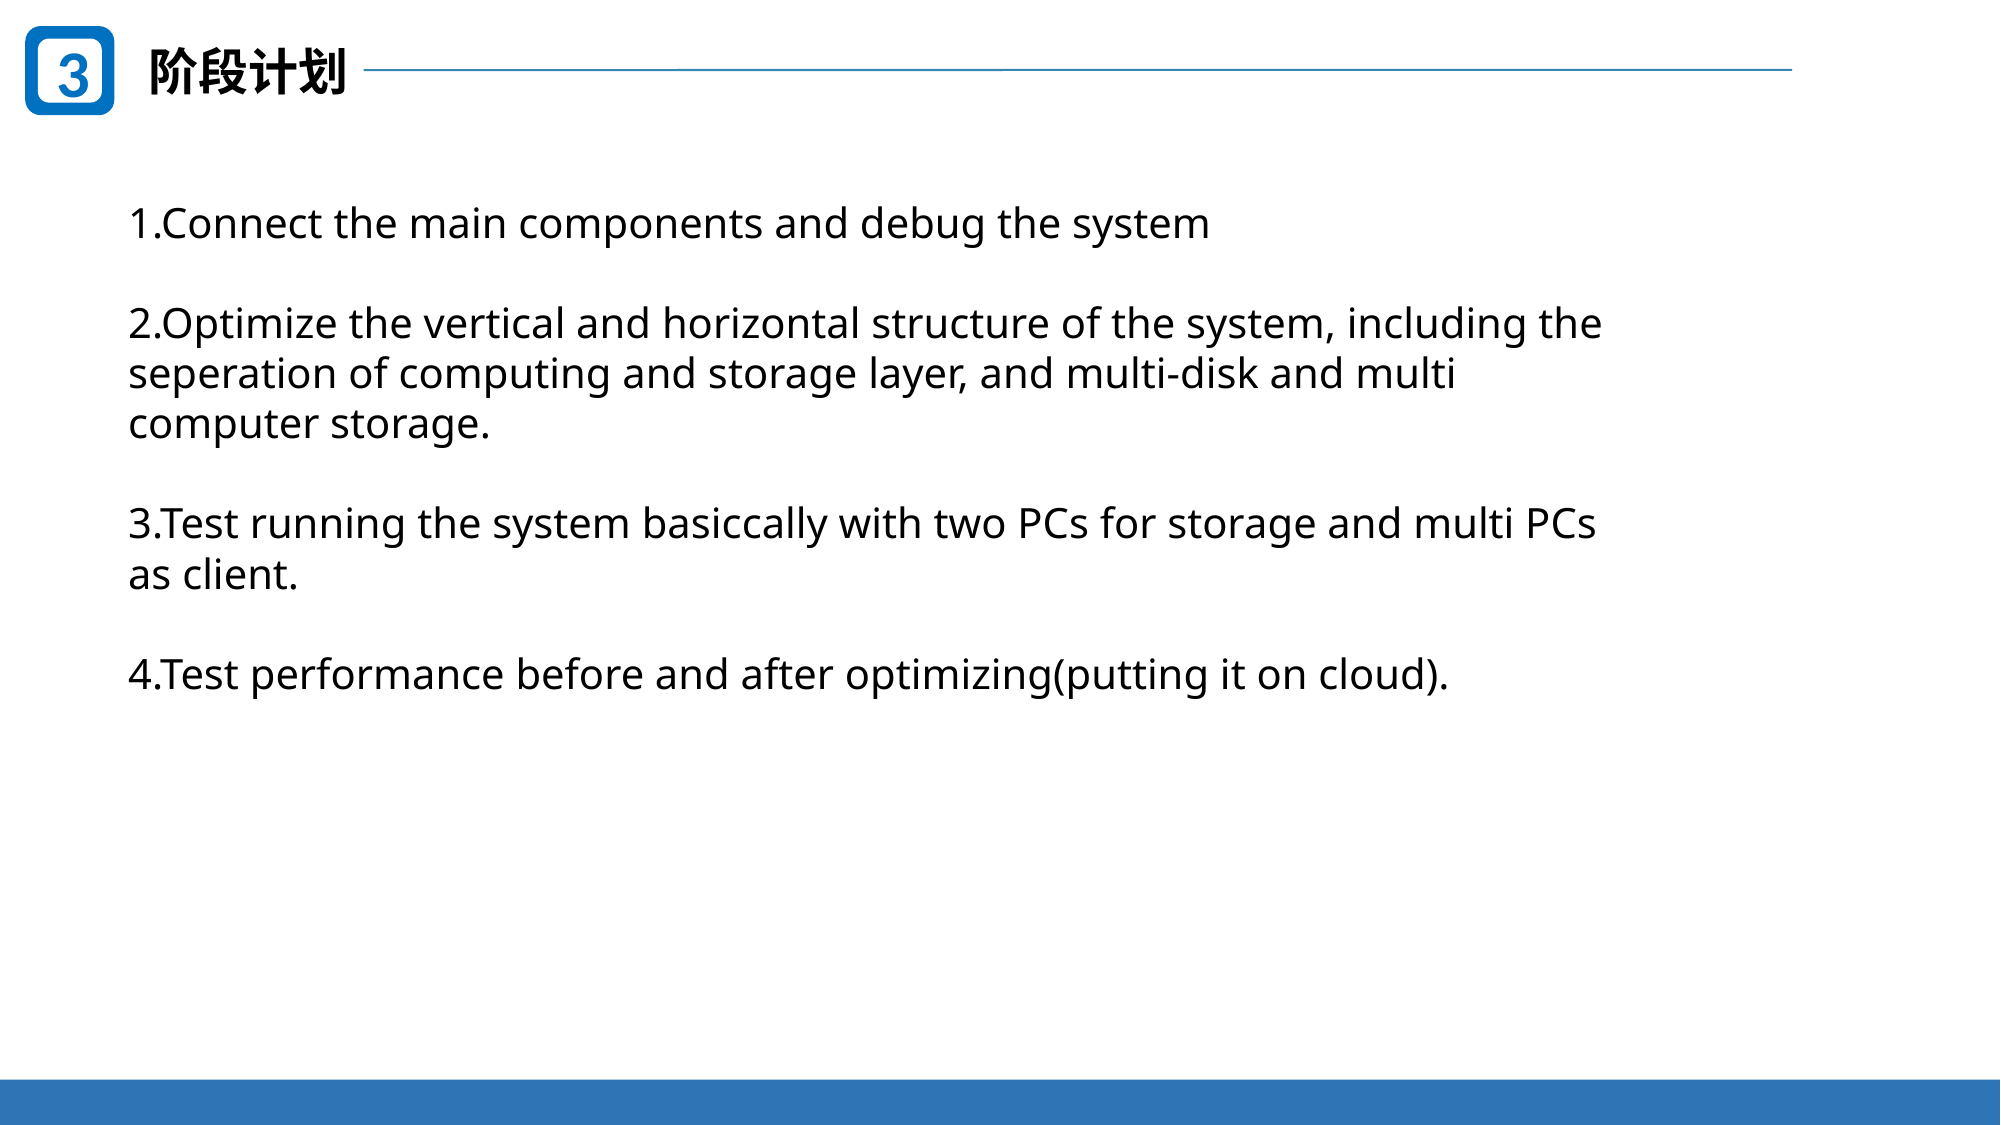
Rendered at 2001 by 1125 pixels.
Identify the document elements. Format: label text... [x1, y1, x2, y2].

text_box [26, 27, 364, 115]
text_box 1.Connect the main components and debug the system 2.Optimize the vertical and horizontal structure of the system, including the seperation of computing and storage layer, and multi-disk and multi computer storage. 3.Test running the system basiccally with two PCs for storage and multi PCs as client. 4.Test performance before and after optimizing(putting it on cloud). [113, 189, 1634, 705]
